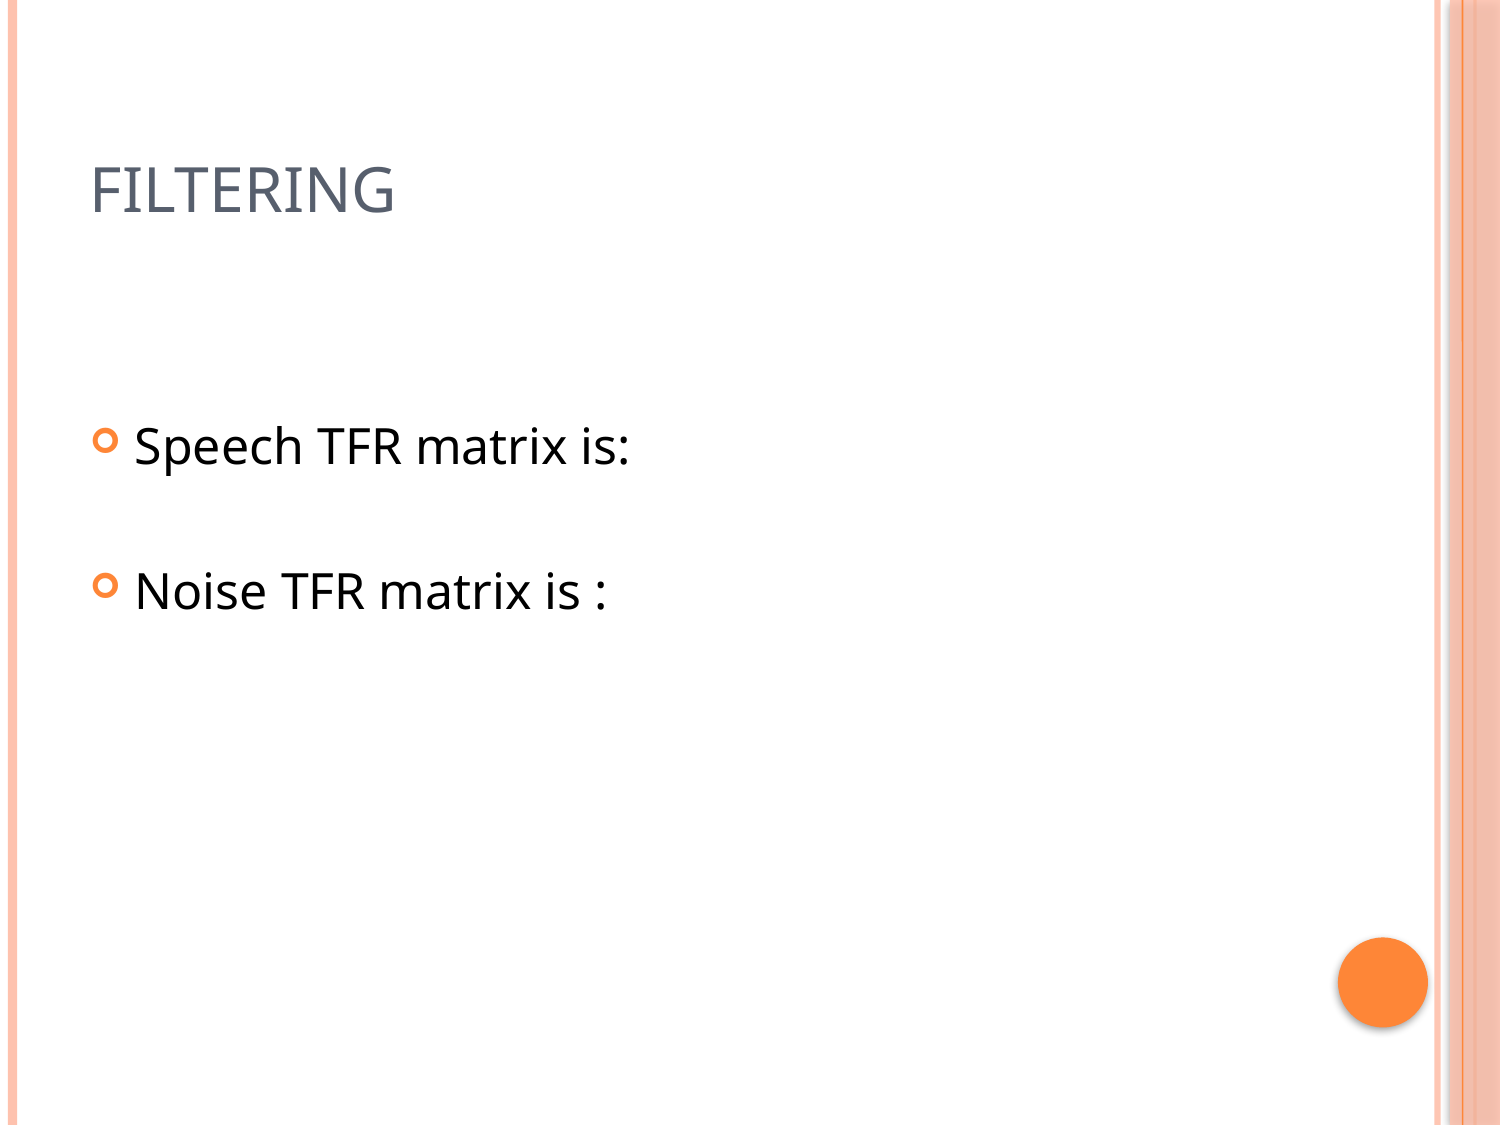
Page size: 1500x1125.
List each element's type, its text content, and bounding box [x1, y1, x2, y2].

title Filtering [75, 45, 1300, 233]
